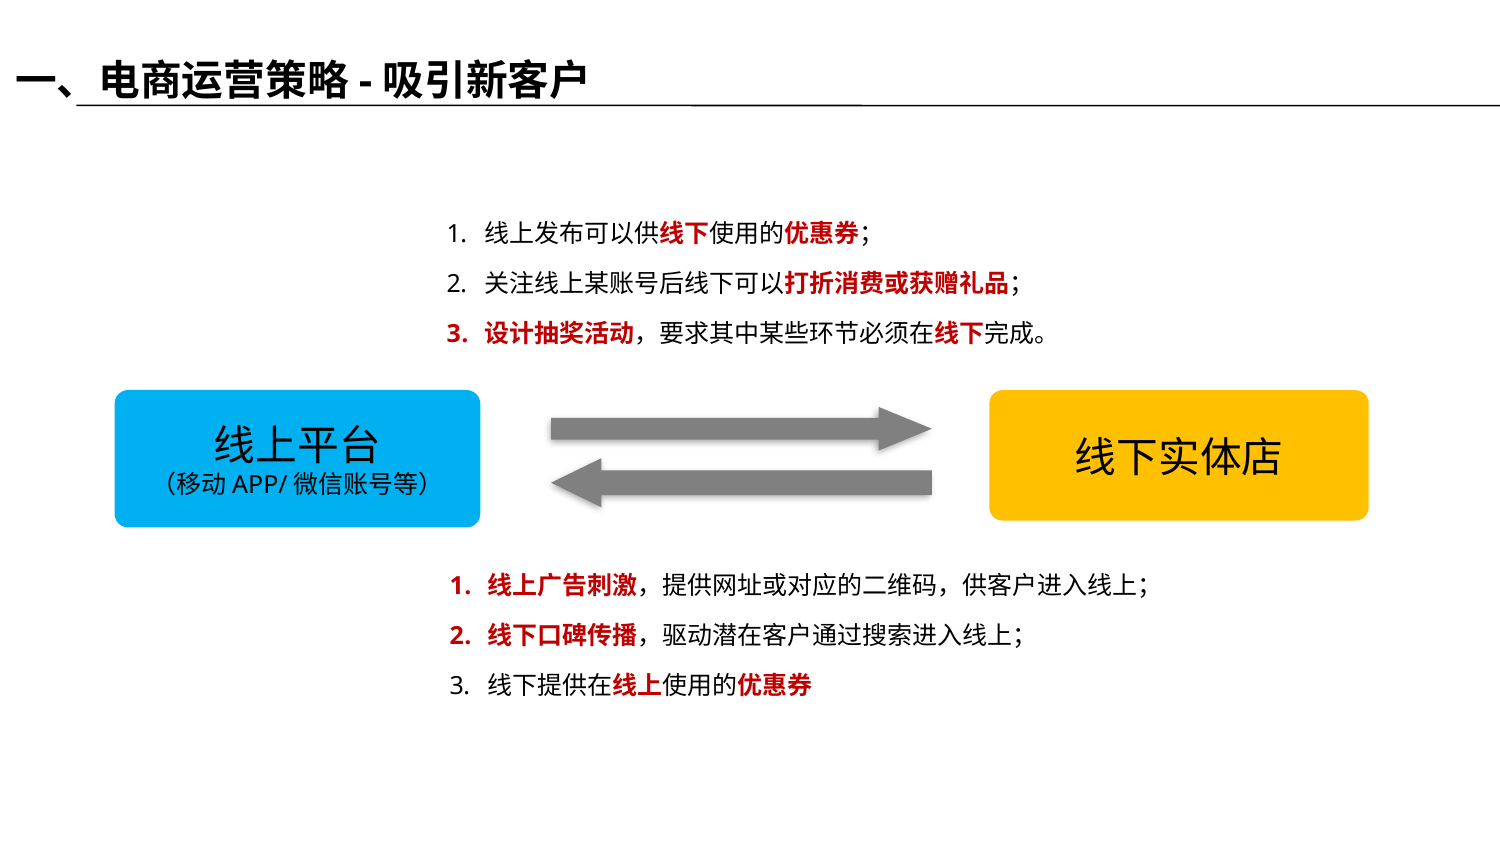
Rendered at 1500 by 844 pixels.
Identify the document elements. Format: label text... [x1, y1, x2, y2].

text_box 线上发布可以供线下使用的优惠券； 关注线上某账号后线下可以打折消费或获赠礼品； 设计抽奖活动，要求其中某些环节必须在线下完成。 [431, 195, 1052, 355]
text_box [550, 406, 933, 508]
text_box 线上广告刺激，提供网址或对应的二维码，供客户进入线上； 线下口碑传播，驱动潜在客户通过搜索进入线上； 线下提供在线上使用的优惠券 [434, 547, 1194, 708]
title 一、电商运营策略-吸引新客户 [0, 32, 1350, 101]
text_box 线下实体店 [989, 390, 1369, 521]
text_box 线上平台 （移动APP/微信账号等） [114, 389, 481, 528]
